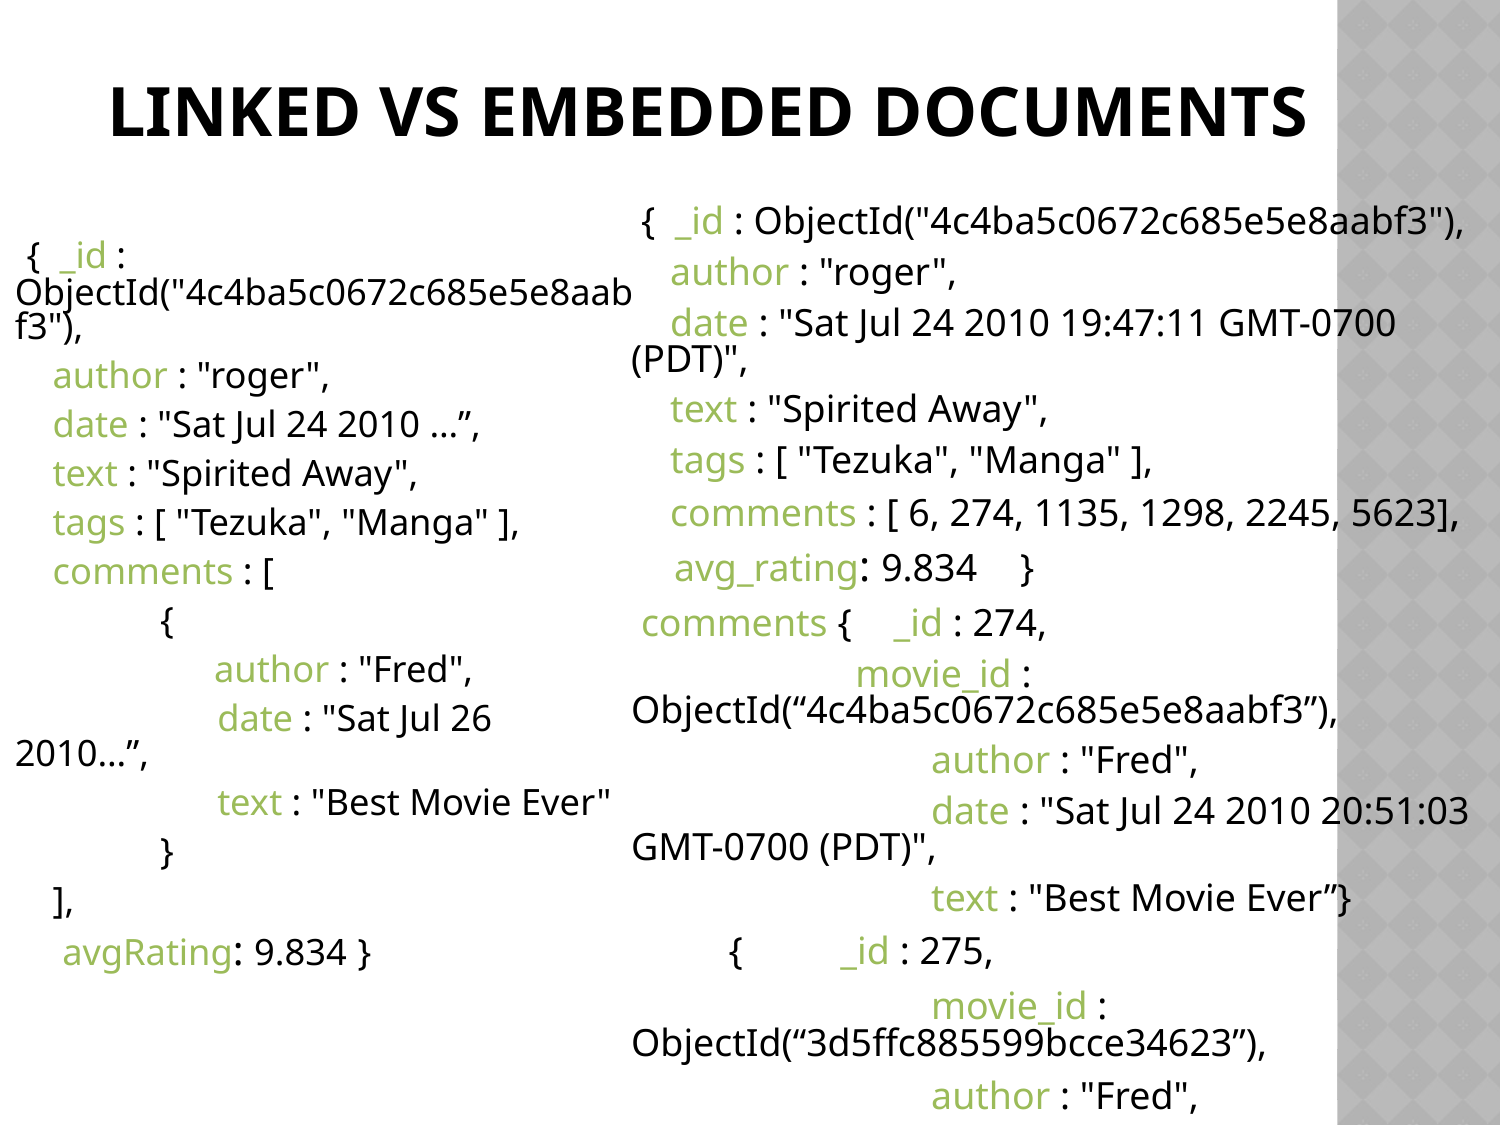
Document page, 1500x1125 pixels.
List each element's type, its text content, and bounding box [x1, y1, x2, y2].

picture [527, 1028, 972, 1125]
title Linked vs Embedded Documents [99, 0, 1388, 150]
list { _id : ObjectId("4c4ba5c0672c685e5e8aabf3"), author : "roger", date : "Sat Jul 24 2010 …”, text : "Spirited Away", tags : [ "Tezuka", "Manga" ], comments : [ { author : "Fred", date : "Sat Jul 26 2010…”, text : "Best Movie Ever" } ], avgRating: 9.834 } [0, 224, 624, 988]
text_box { _id : ObjectId("4c4ba5c0672c685e5e8aabf3"), author : "roger", date : "Sat Jul 24 2010 19:47:11 GMT-0700 (PDT)", text : "Spirited Away", tags : [ "Tezuka", "Manga" ], comments : [ 6, 274, 1135, 1298, 2245, 5623], avg_rating: 9.834 } comments { _id : 274, movie_id : ObjectId(“4c4ba5c0672c685e5e8aabf3”), author : "Fred", date : "Sat Jul 24 2010 20:51:03 GMT-0700 (PDT)", text : "Best Movie Ever”} { _id : 275, movie_id : ObjectId(“3d5ffc885599bcce34623”), author : "Fred", [624, 199, 1500, 1038]
